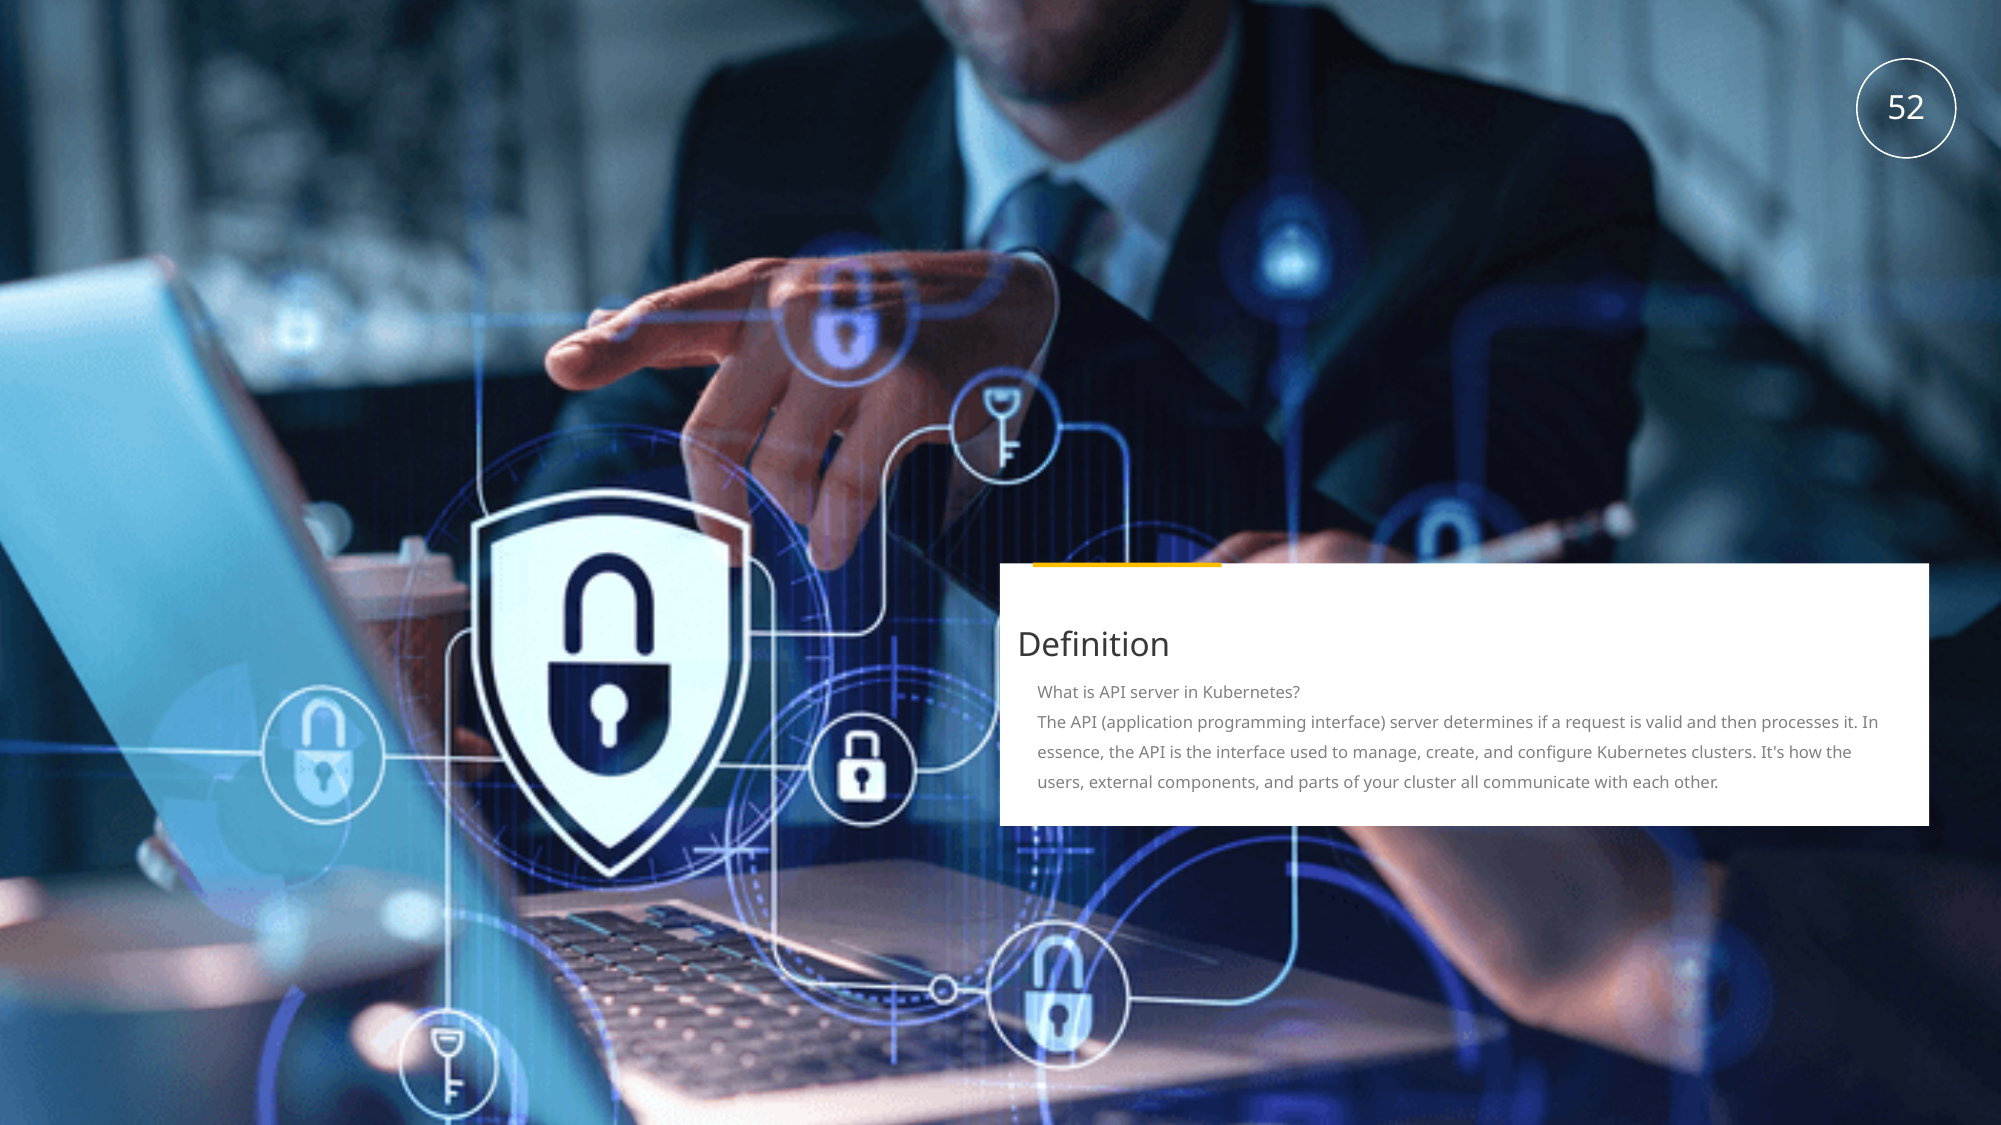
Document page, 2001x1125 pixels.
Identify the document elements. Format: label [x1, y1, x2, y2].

text_box [999, 562, 1930, 826]
picture [0, 0, 2001, 1125]
text_box [1856, 58, 1956, 158]
